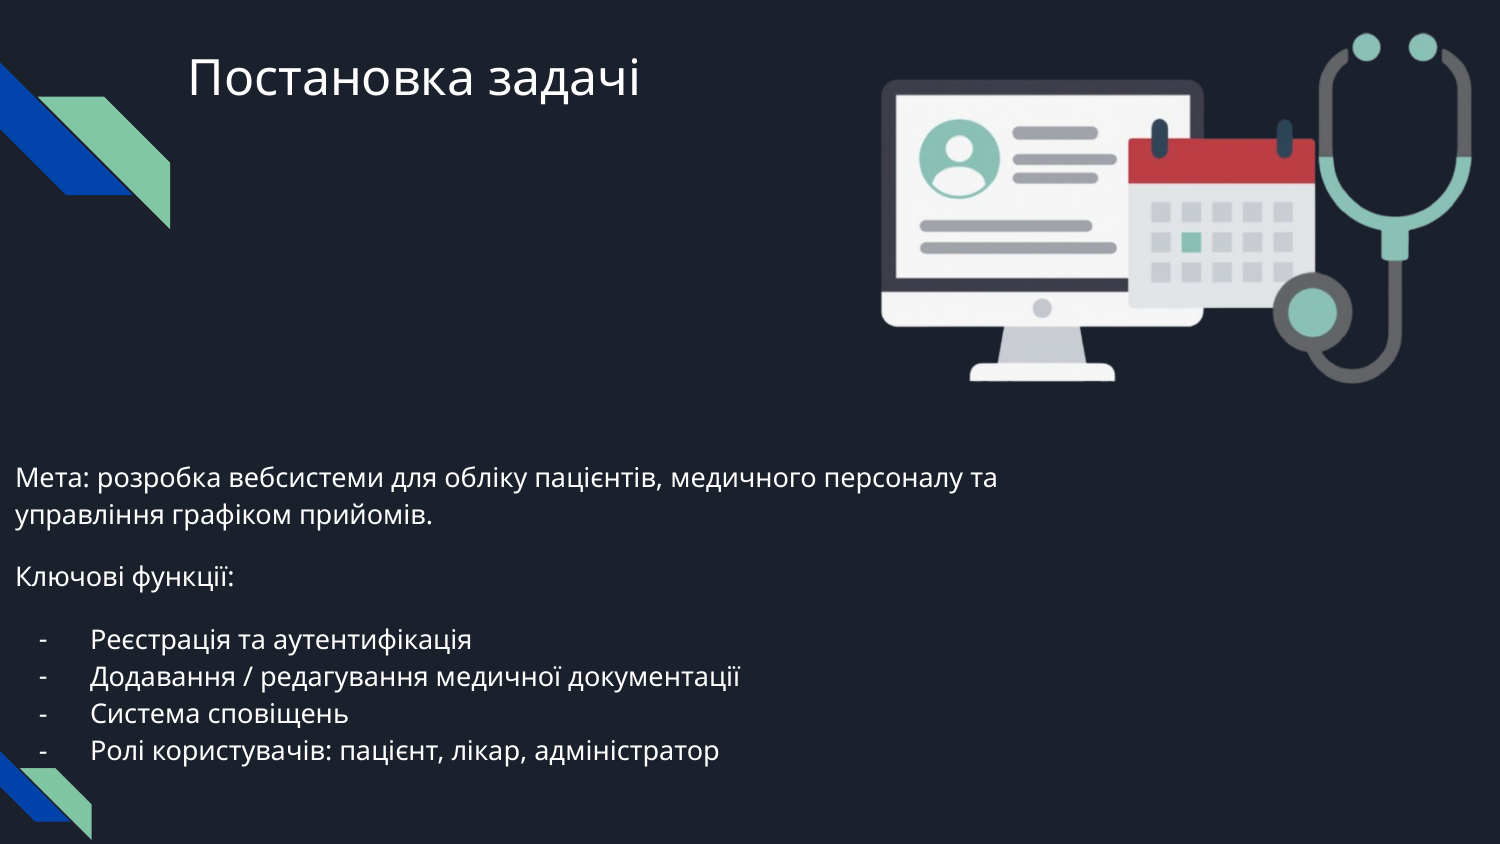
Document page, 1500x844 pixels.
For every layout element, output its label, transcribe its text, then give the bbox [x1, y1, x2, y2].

picture [0, 746, 106, 844]
picture [874, 0, 1500, 410]
list Мета: розробка вебсистеми для обліку пацієнтів, медичного персоналу та управління графіком прийомів. Ключові функції: Реєстрація та аутентифікація Додавання / редагування медичної документації Система сповіщень Ролі користувачів: пацієнт, лікар, адміністратор [0, 440, 1155, 844]
title Постановка задачі [172, 30, 869, 180]
